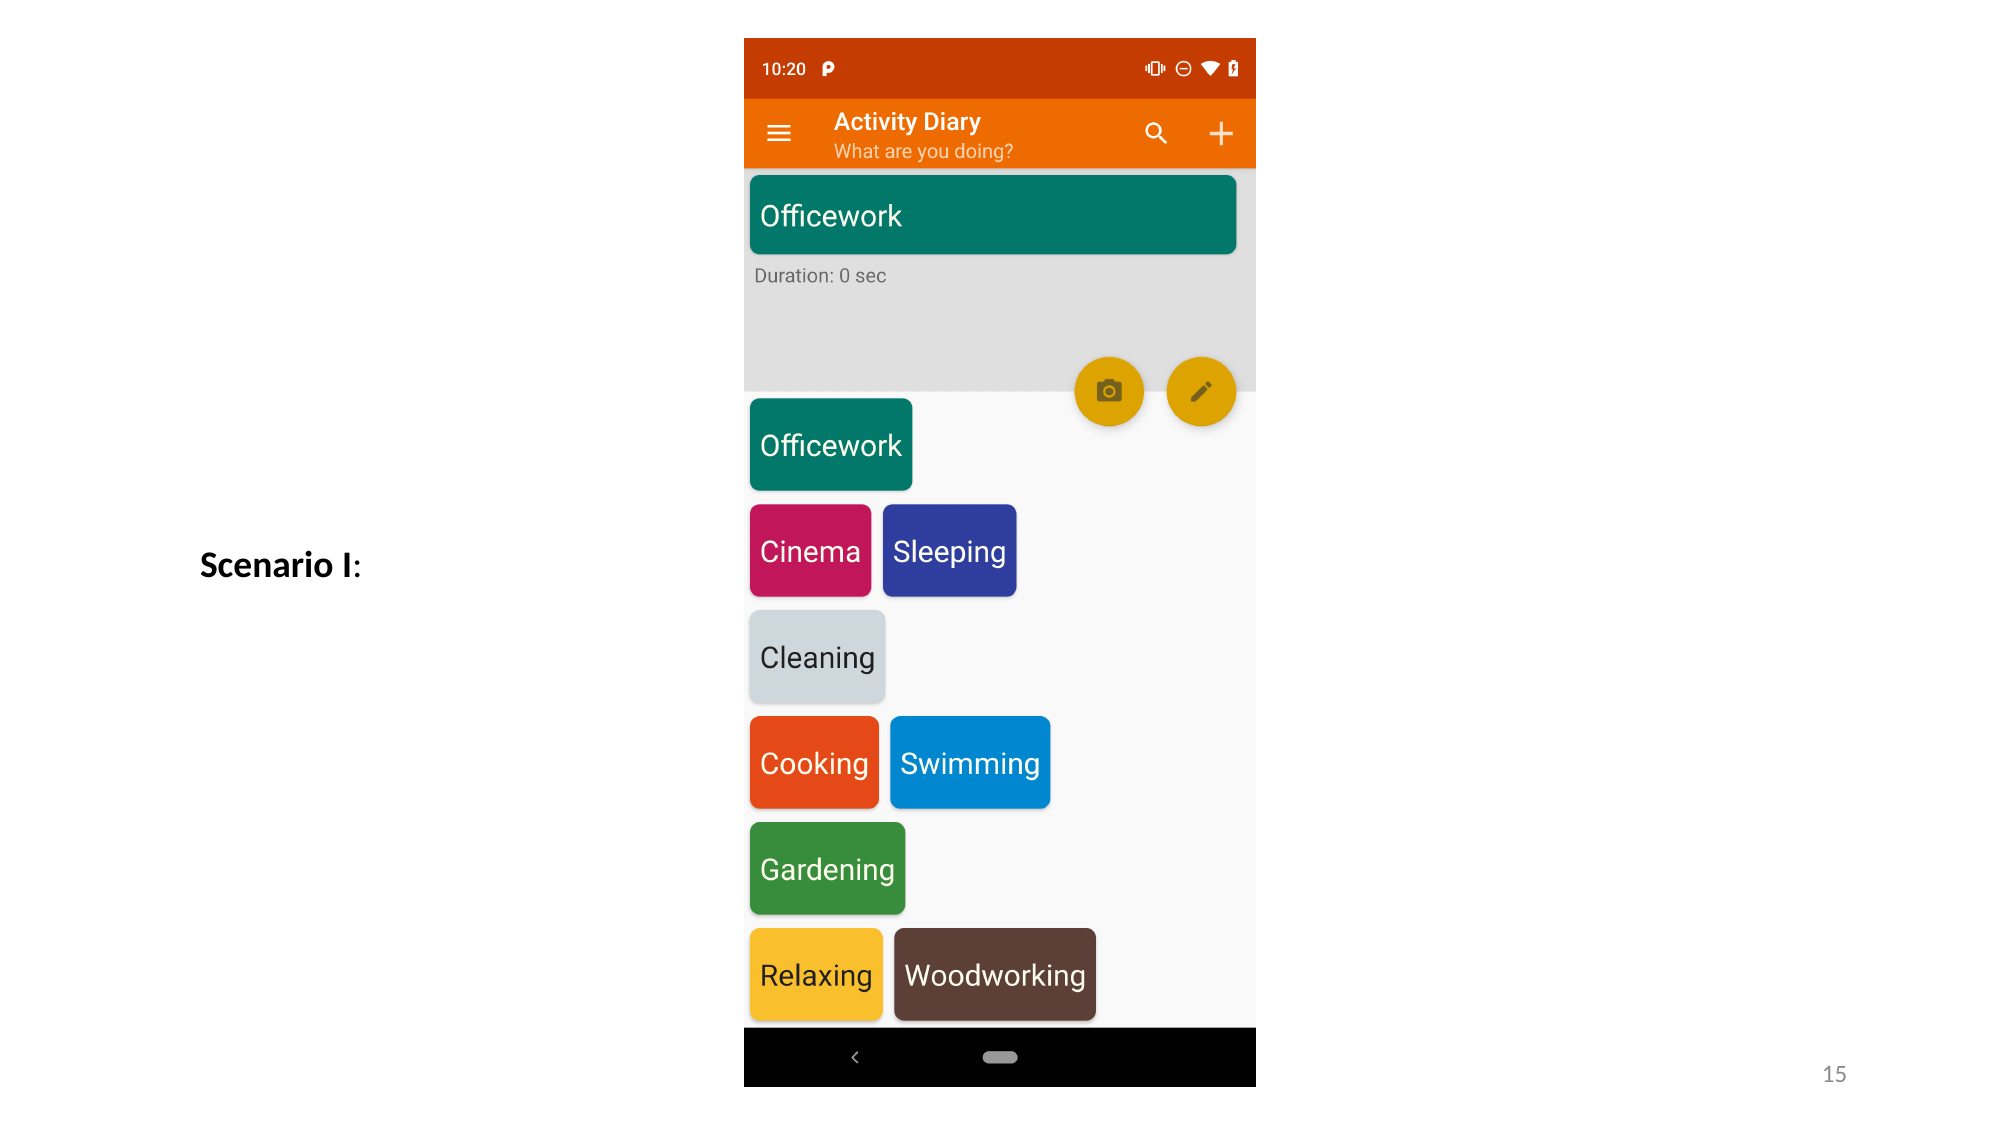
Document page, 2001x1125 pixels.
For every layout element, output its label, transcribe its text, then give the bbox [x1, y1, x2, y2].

picture [744, 38, 1256, 1087]
text_box Scenario I: [185, 532, 378, 592]
slide_number 15 [1412, 1042, 1863, 1103]
